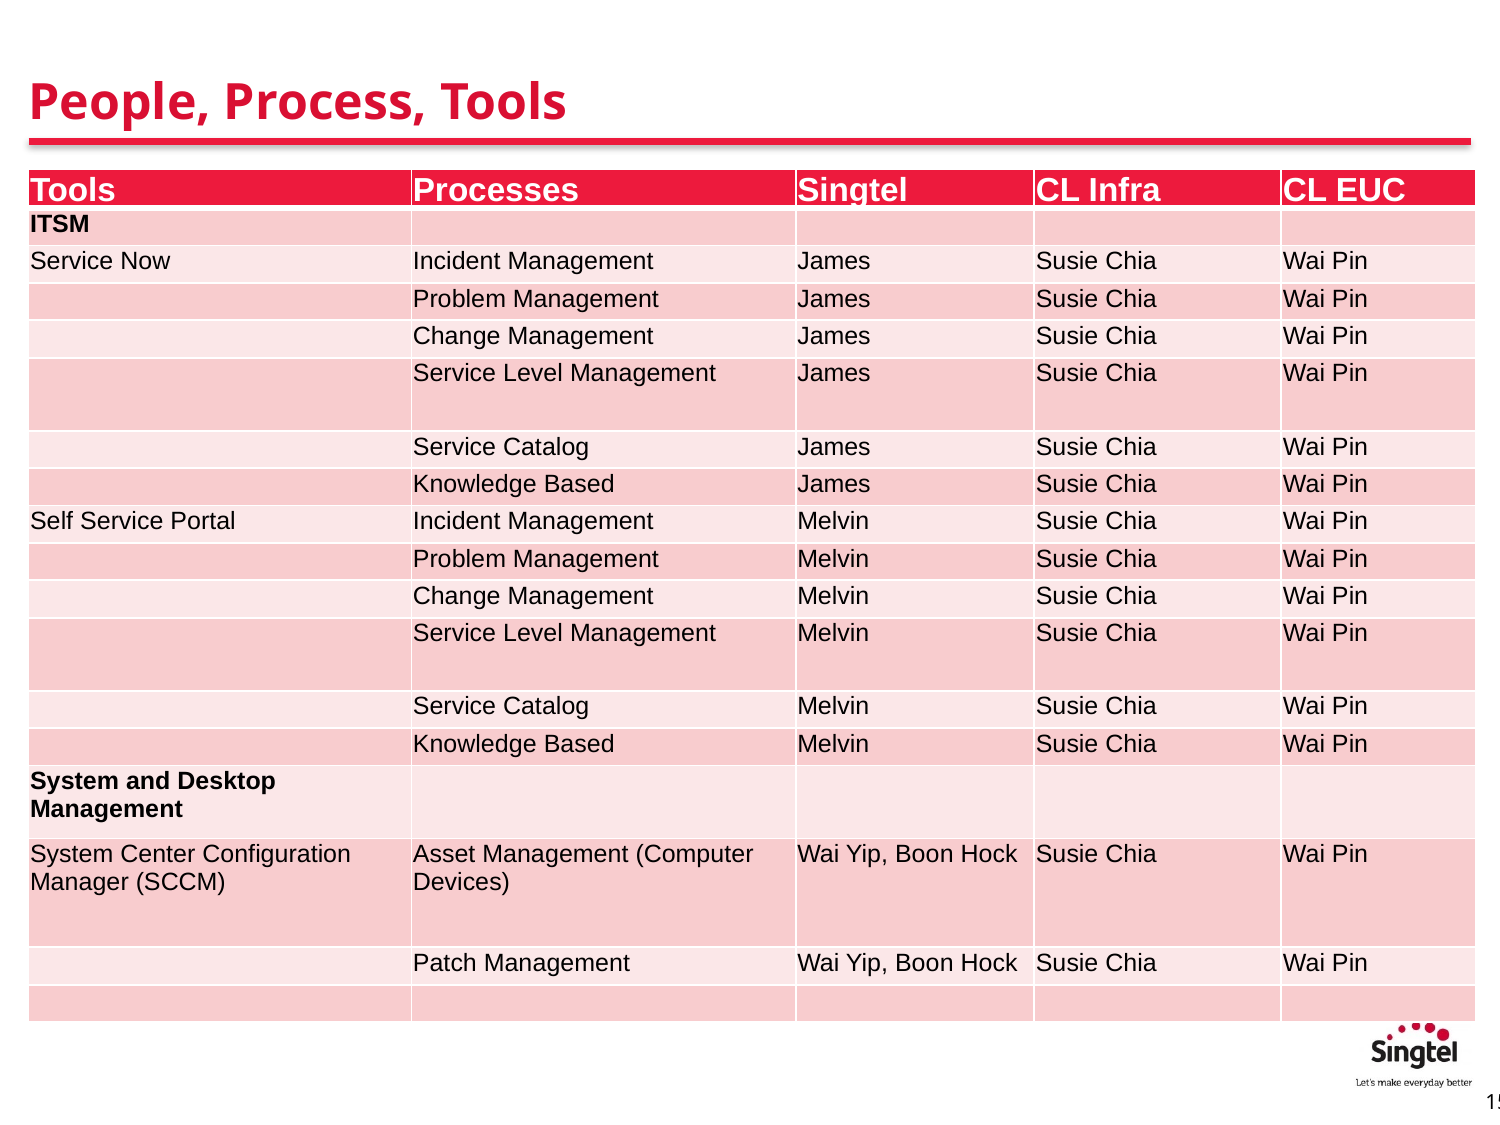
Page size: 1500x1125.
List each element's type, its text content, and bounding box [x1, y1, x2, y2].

table_cell Incident Management [412, 506, 795, 542]
table_header Processes [412, 170, 795, 205]
table_cell Problem Management [412, 284, 795, 319]
table_cell Wai Pin [1282, 692, 1475, 727]
table_header Singtel [797, 170, 1033, 205]
table_cell [29, 469, 411, 505]
table_cell Susie Chia [1035, 284, 1280, 319]
table_cell [412, 766, 795, 838]
title People, Process, Tools [28, 69, 1454, 130]
table_cell System Center Configuration Manager (SCCM) [29, 839, 411, 946]
table_cell Wai Pin [1282, 284, 1475, 319]
table_cell Asset Management (Computer Devices) [412, 839, 795, 946]
table_cell Melvin [797, 729, 1033, 765]
picture [1342, 1016, 1485, 1092]
table_cell James [797, 284, 1033, 319]
table_cell Service Level Management [412, 359, 795, 430]
table_cell Melvin [797, 619, 1033, 690]
table_cell Wai Pin [1282, 246, 1475, 282]
table_cell Wai Pin [1282, 506, 1475, 542]
table_cell Wai Yip, Boon Hock [797, 948, 1033, 984]
table_cell Wai Pin [1282, 729, 1475, 765]
table_cell Wai Pin [1282, 321, 1475, 357]
table_cell Service Now [29, 246, 411, 282]
table_cell Melvin [797, 544, 1033, 579]
table_cell Incident Management [412, 246, 795, 282]
table_cell Service Catalog [412, 432, 795, 467]
table_cell [797, 986, 1033, 1021]
table_cell Wai Yip, Boon Hock [797, 839, 1033, 946]
table_cell James [797, 469, 1033, 505]
table_cell Susie Chia [1035, 246, 1280, 282]
table_cell [1035, 211, 1280, 245]
table_cell James [797, 432, 1033, 467]
table_cell [412, 986, 795, 1021]
table_cell [797, 766, 1033, 838]
table_cell Susie Chia [1035, 544, 1280, 579]
table_cell James [797, 246, 1033, 282]
table_cell James [797, 321, 1033, 357]
table_cell Wai Pin [1282, 948, 1475, 984]
table_cell Wai Pin [1282, 544, 1475, 579]
table_cell [29, 986, 411, 1021]
table_cell Change Management [412, 321, 795, 357]
table_cell ITSM [29, 211, 411, 245]
table_cell Susie Chia [1035, 506, 1280, 542]
table_cell Patch Management [412, 948, 795, 984]
table_cell Service Catalog [412, 692, 795, 727]
table_cell Wai Pin [1282, 359, 1475, 430]
table_cell Wai Pin [1282, 469, 1475, 505]
table_cell [29, 729, 411, 765]
table_cell Change Management [412, 581, 795, 617]
table_cell Melvin [797, 581, 1033, 617]
table_cell [29, 948, 411, 984]
table_cell Self Service Portal [29, 506, 411, 542]
table_cell James [797, 359, 1033, 430]
table_cell Susie Chia [1035, 469, 1280, 505]
table_cell [29, 432, 411, 467]
table_cell Wai Pin [1282, 581, 1475, 617]
table_cell [29, 619, 411, 690]
table_cell Melvin [797, 692, 1033, 727]
table_cell [1282, 211, 1475, 245]
table_cell Susie Chia [1035, 839, 1280, 946]
table_cell [1035, 986, 1280, 1021]
table_cell Knowledge Based [412, 729, 795, 765]
table_cell Wai Pin [1282, 432, 1475, 467]
table_cell Susie Chia [1035, 321, 1280, 357]
table_cell [29, 544, 411, 579]
table_cell Susie Chia [1035, 432, 1280, 467]
table_cell [29, 284, 411, 319]
table_cell Susie Chia [1035, 729, 1280, 765]
table_header CL EUC [1282, 170, 1475, 205]
table_cell System and Desktop Management [29, 766, 411, 838]
table_cell Melvin [797, 506, 1033, 542]
table_cell [1035, 766, 1280, 838]
table_cell Susie Chia [1035, 619, 1280, 690]
table_cell Wai Pin [1282, 619, 1475, 690]
table_cell Wai Pin [1282, 839, 1475, 946]
table_cell [1282, 766, 1475, 838]
table_cell Problem Management [412, 544, 795, 579]
table_cell [29, 321, 411, 357]
table_header Tools [29, 170, 411, 205]
table_cell Service Level Management [412, 619, 795, 690]
table_cell Susie Chia [1035, 692, 1280, 727]
table_cell [29, 692, 411, 727]
table_cell Susie Chia [1035, 581, 1280, 617]
table_cell [412, 211, 795, 245]
table_cell [1282, 986, 1475, 1021]
table_cell Susie Chia [1035, 948, 1280, 984]
table_header CL Infra [1035, 170, 1280, 205]
table_cell [29, 581, 411, 617]
table_cell Susie Chia [1035, 359, 1280, 430]
table_cell [29, 359, 411, 430]
table_cell [797, 211, 1033, 245]
table_cell Knowledge Based [412, 469, 795, 505]
